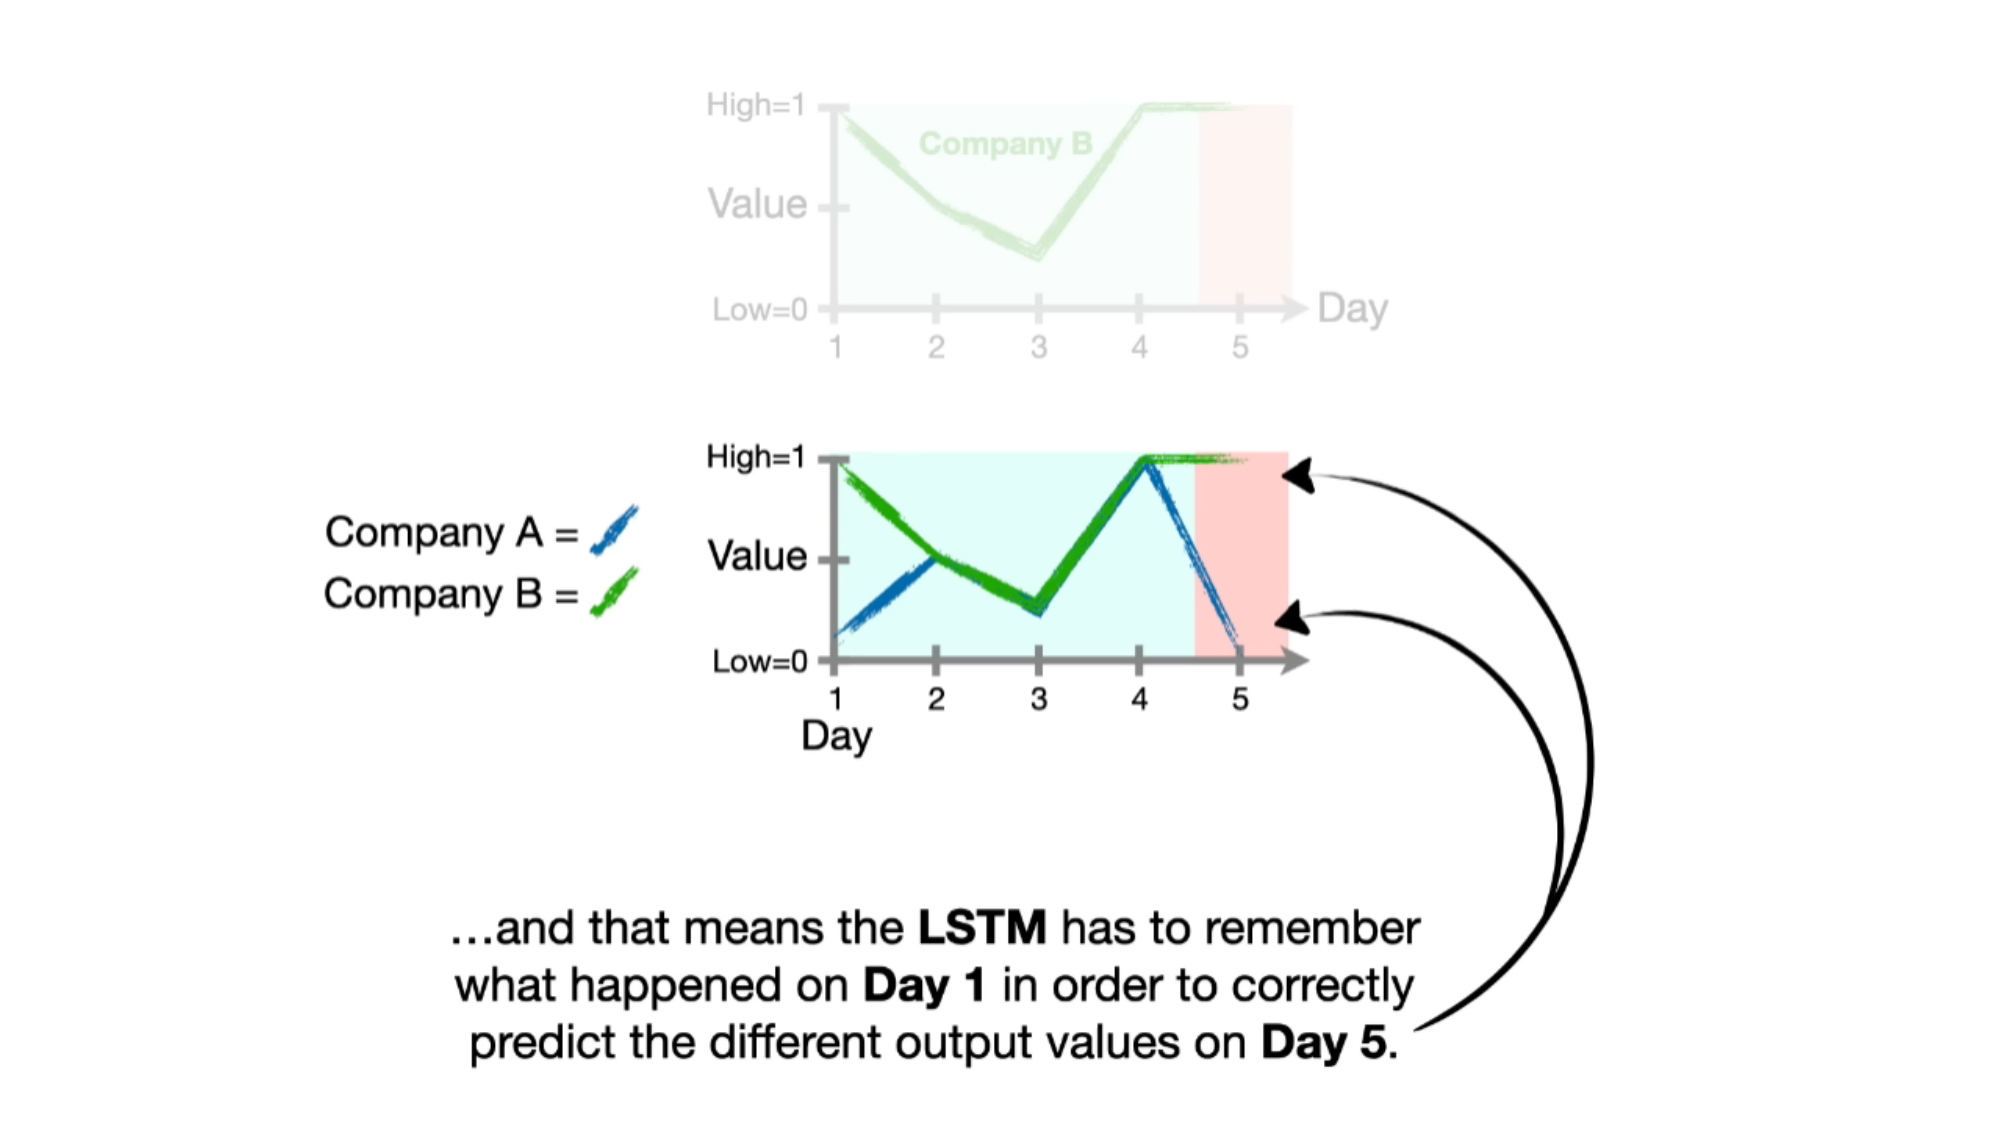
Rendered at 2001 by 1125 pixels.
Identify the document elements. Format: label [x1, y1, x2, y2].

picture [286, 47, 1714, 1078]
